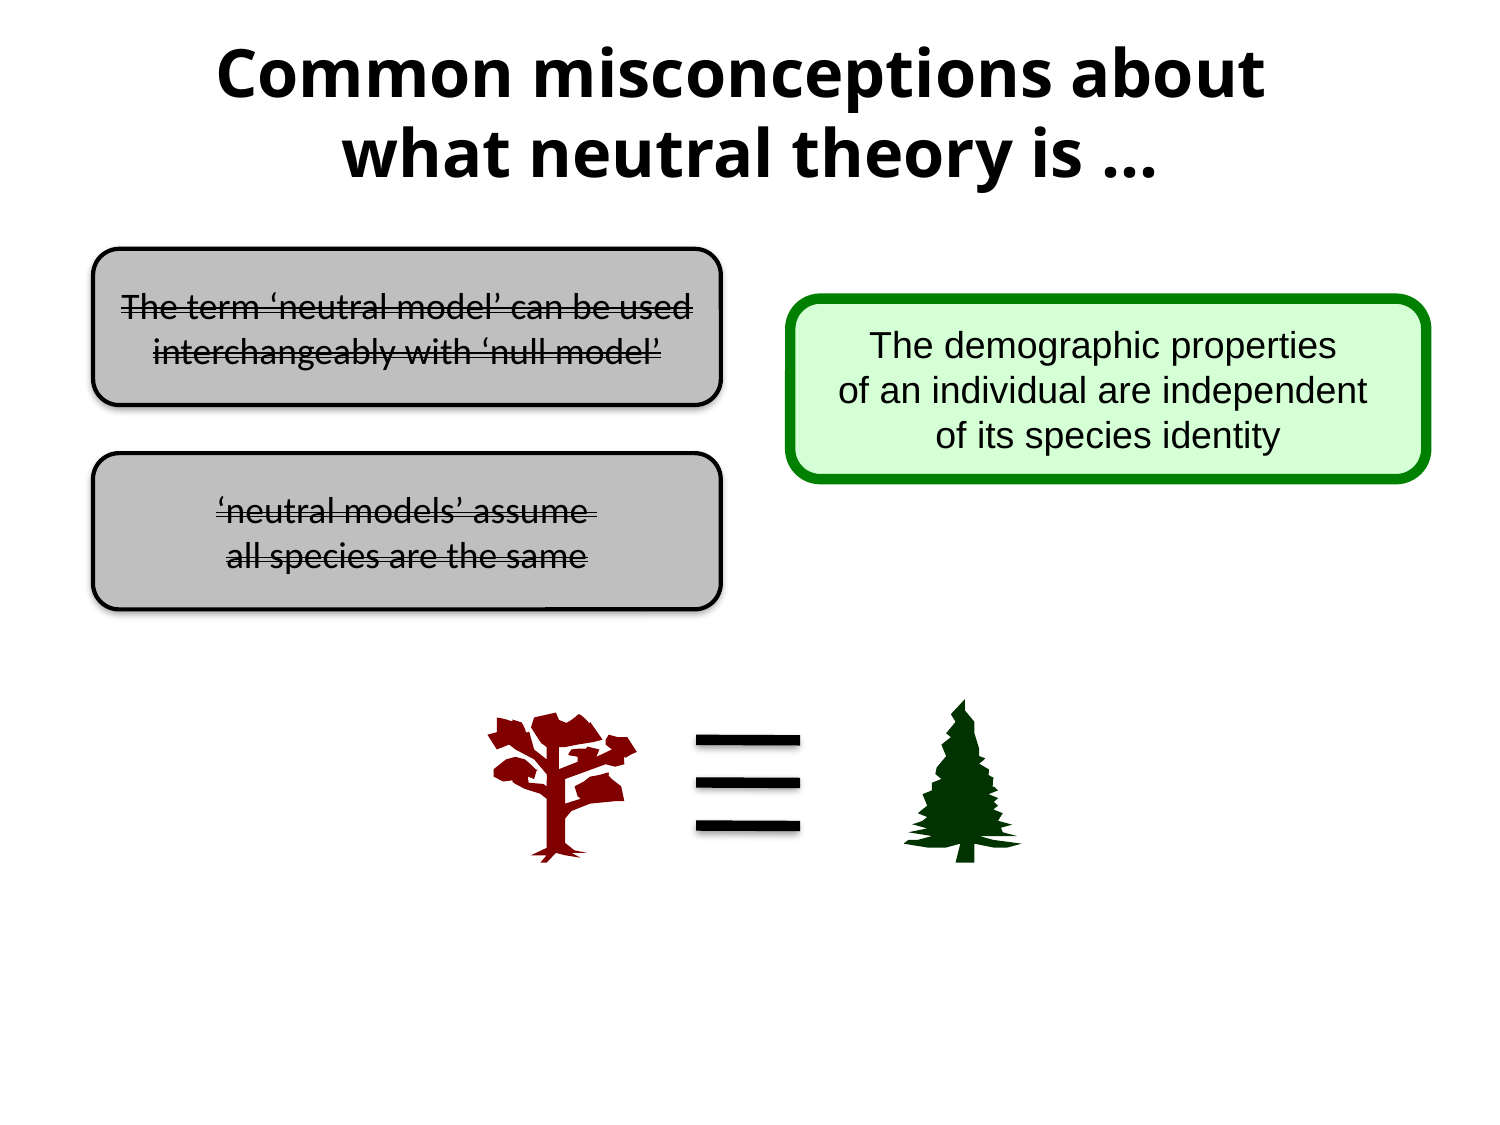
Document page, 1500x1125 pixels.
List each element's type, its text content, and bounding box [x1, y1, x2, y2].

text_box The term ‘neutral model’ can be used interchangeably with ‘null model’ [92, 248, 722, 406]
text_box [487, 698, 1022, 863]
text_box The demographic properties of an individual are independent of its species identity [790, 298, 1427, 480]
text_box ‘neutral models’ assume all species are the same [92, 452, 722, 611]
text_box Common misconceptions about what neutral theory is … [0, 23, 1500, 299]
